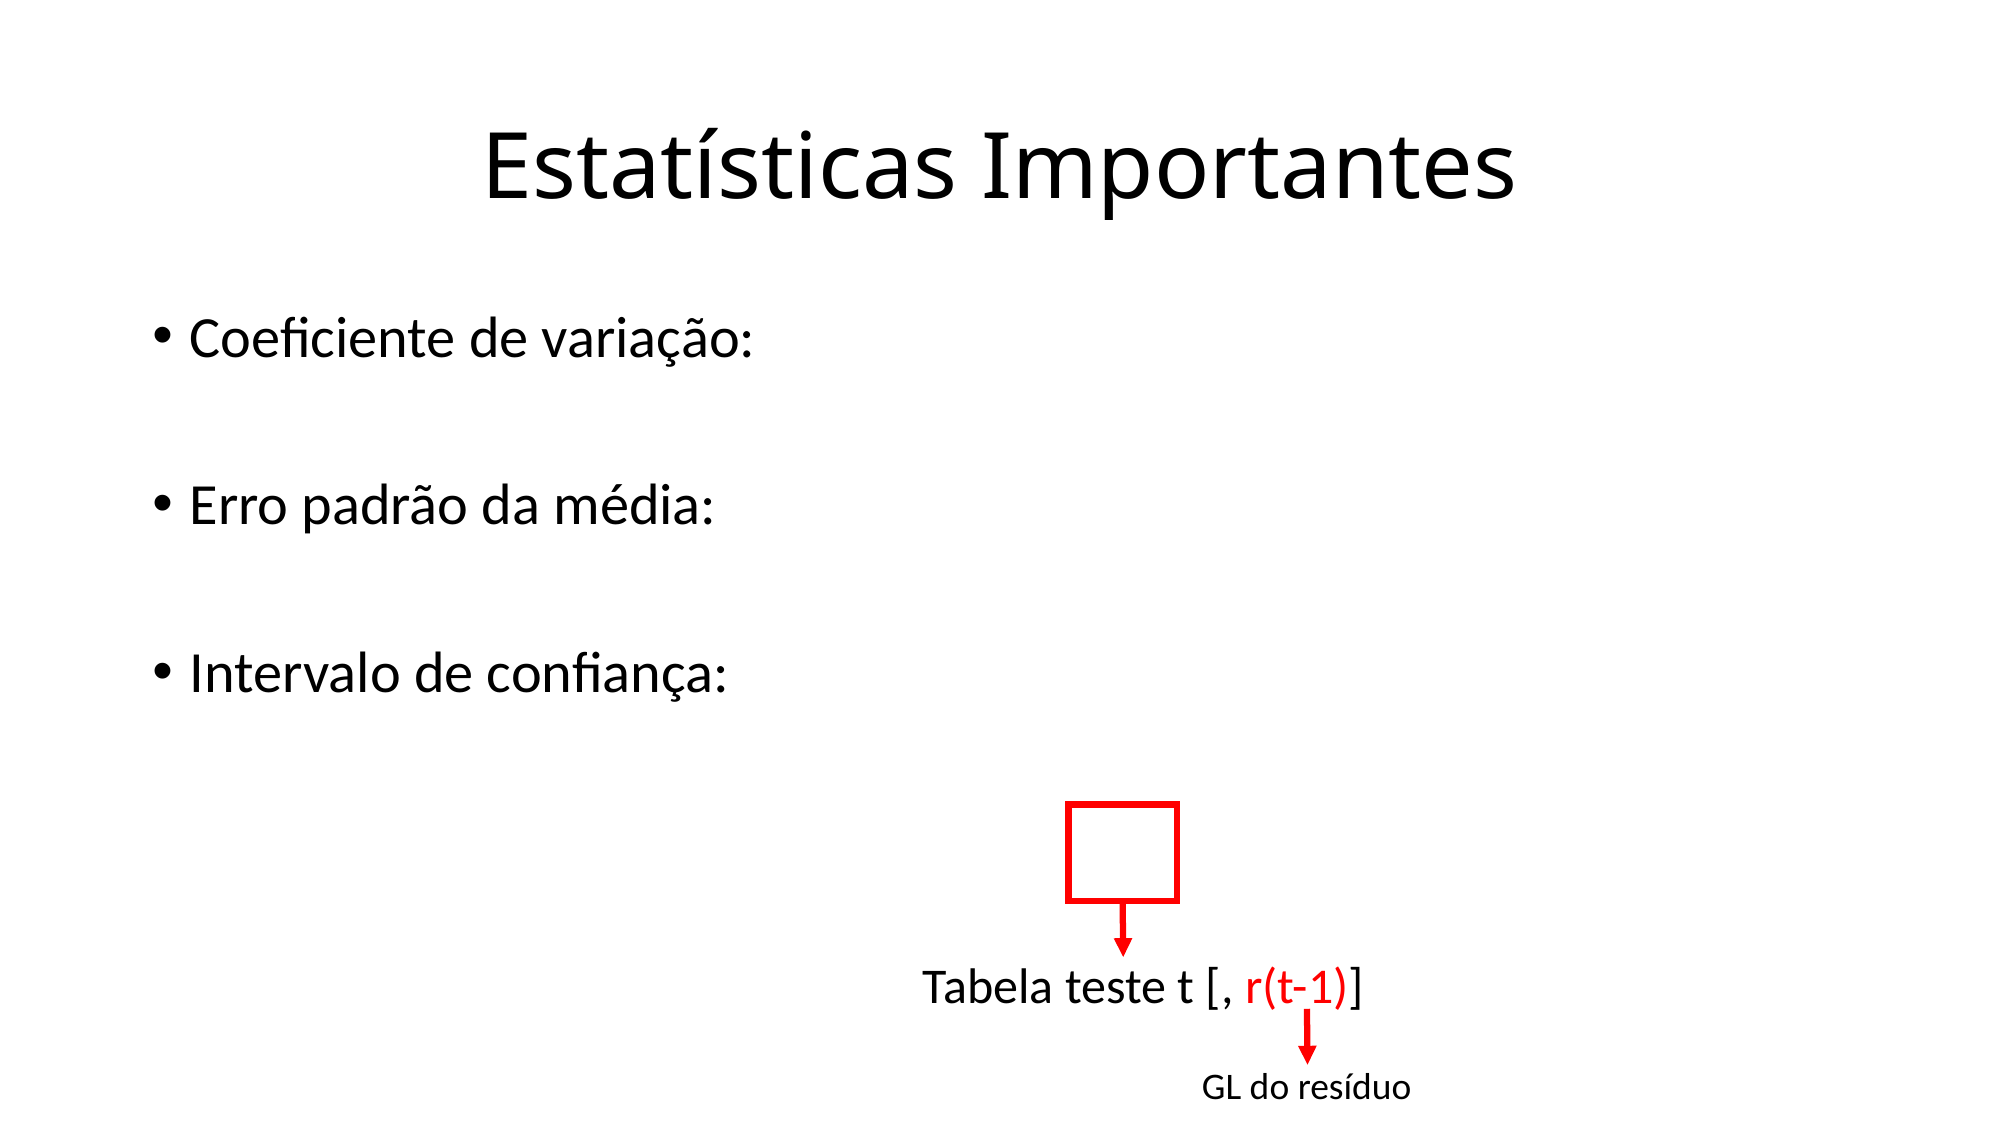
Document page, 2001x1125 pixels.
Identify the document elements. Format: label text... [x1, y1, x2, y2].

title Estatísticas Importantes [137, 59, 1863, 278]
text_box [1068, 804, 1178, 902]
text_box GL do resíduo [1187, 1054, 1427, 1114]
